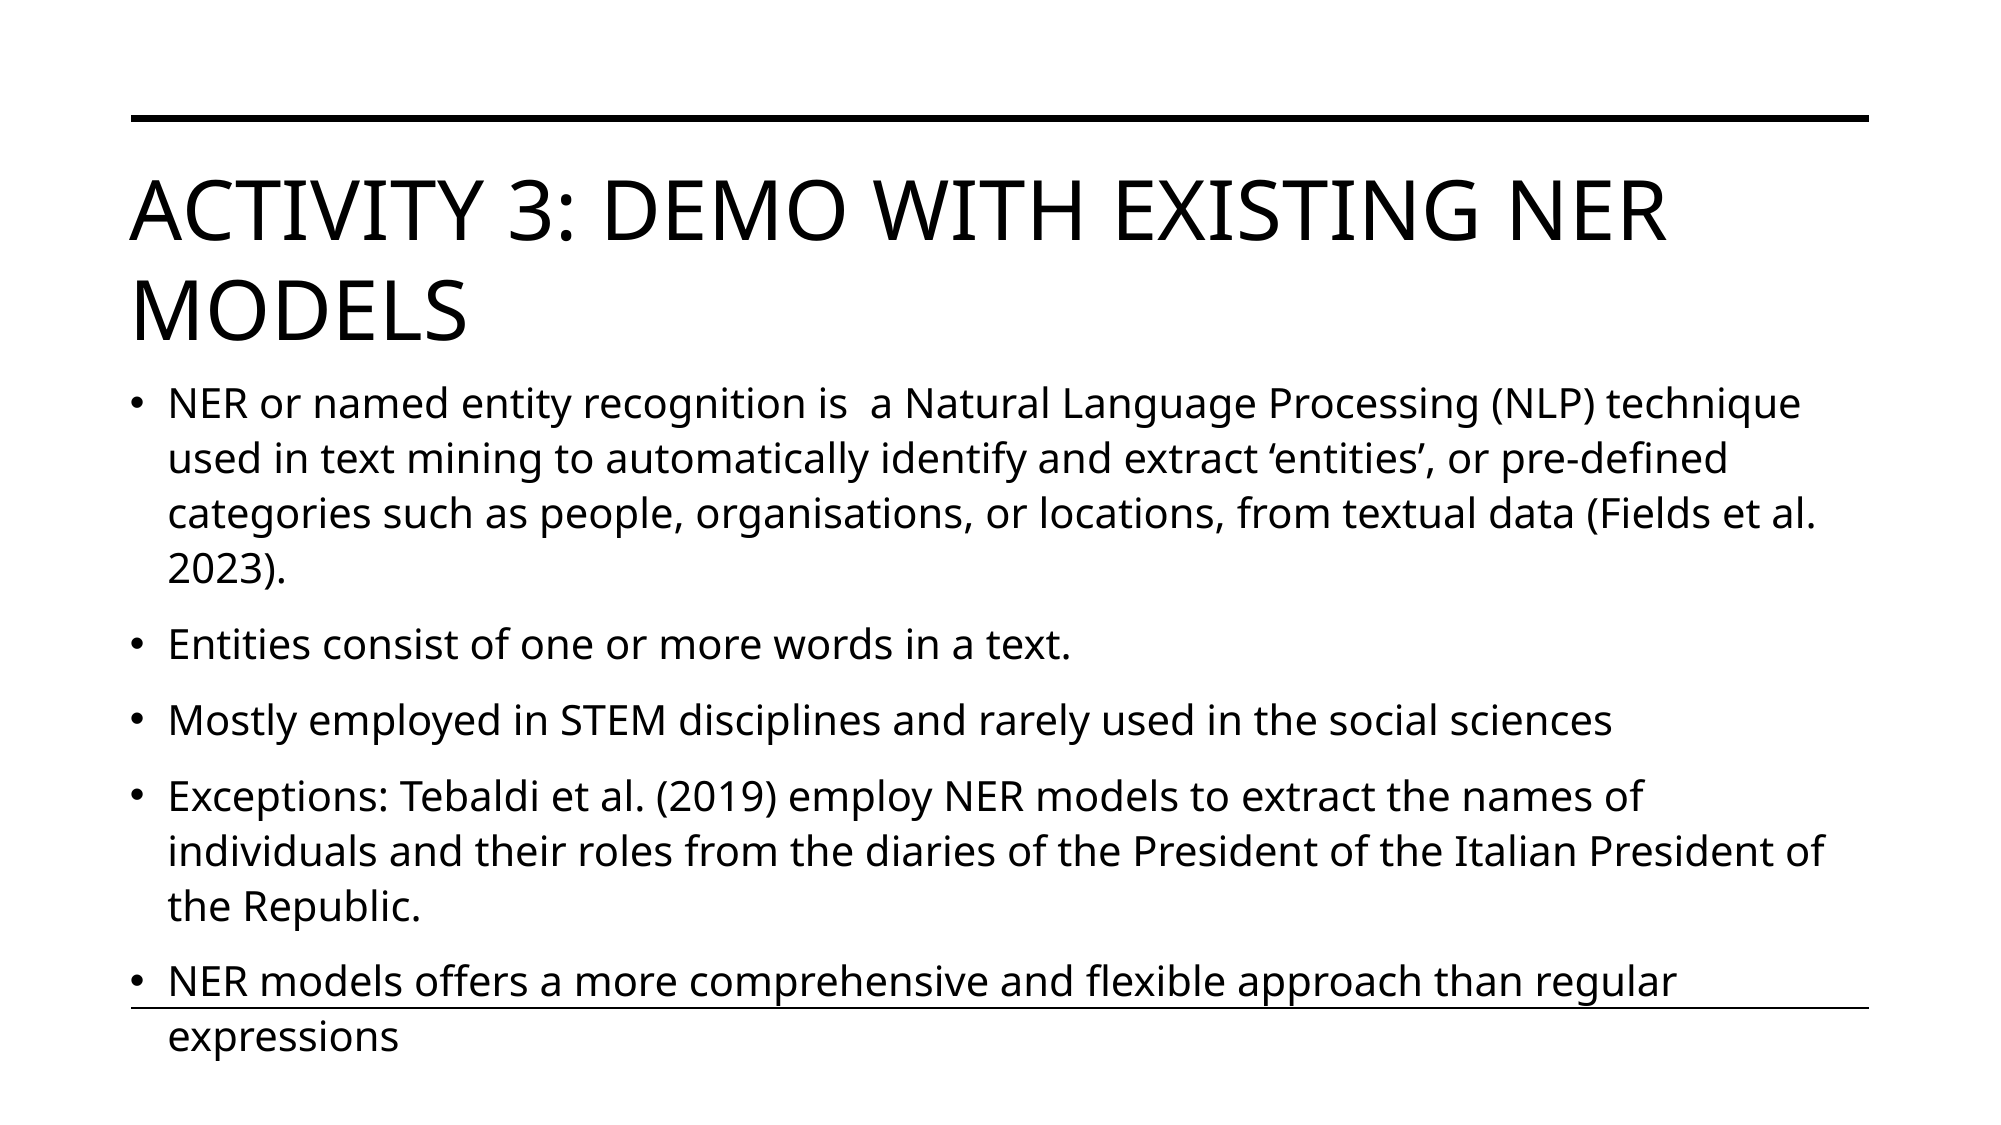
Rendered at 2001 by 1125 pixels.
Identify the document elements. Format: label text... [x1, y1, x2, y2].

list NER or named entity recognition is a Natural Language Processing (NLP) technique used in text mining to automatically identify and extract ‘entities’, or pre-defined categories such as people, organisations, or locations, from textual data (Fields et al. 2023). Entities consist of one or more words in a text. Mostly employed in STEM disciplines and rarely used in the social sciences Exceptions: Tebaldi et al. (2019) employ NER models to extract the names of individuals and their roles from the diaries of the President of the Italian President of the Republic. NER models offers a more comprehensive and flexible approach than regular expressions [114, 364, 1869, 978]
title ACTIVITY 3: DEMO WITH EXISTING NER MODELS [114, 149, 1869, 364]
